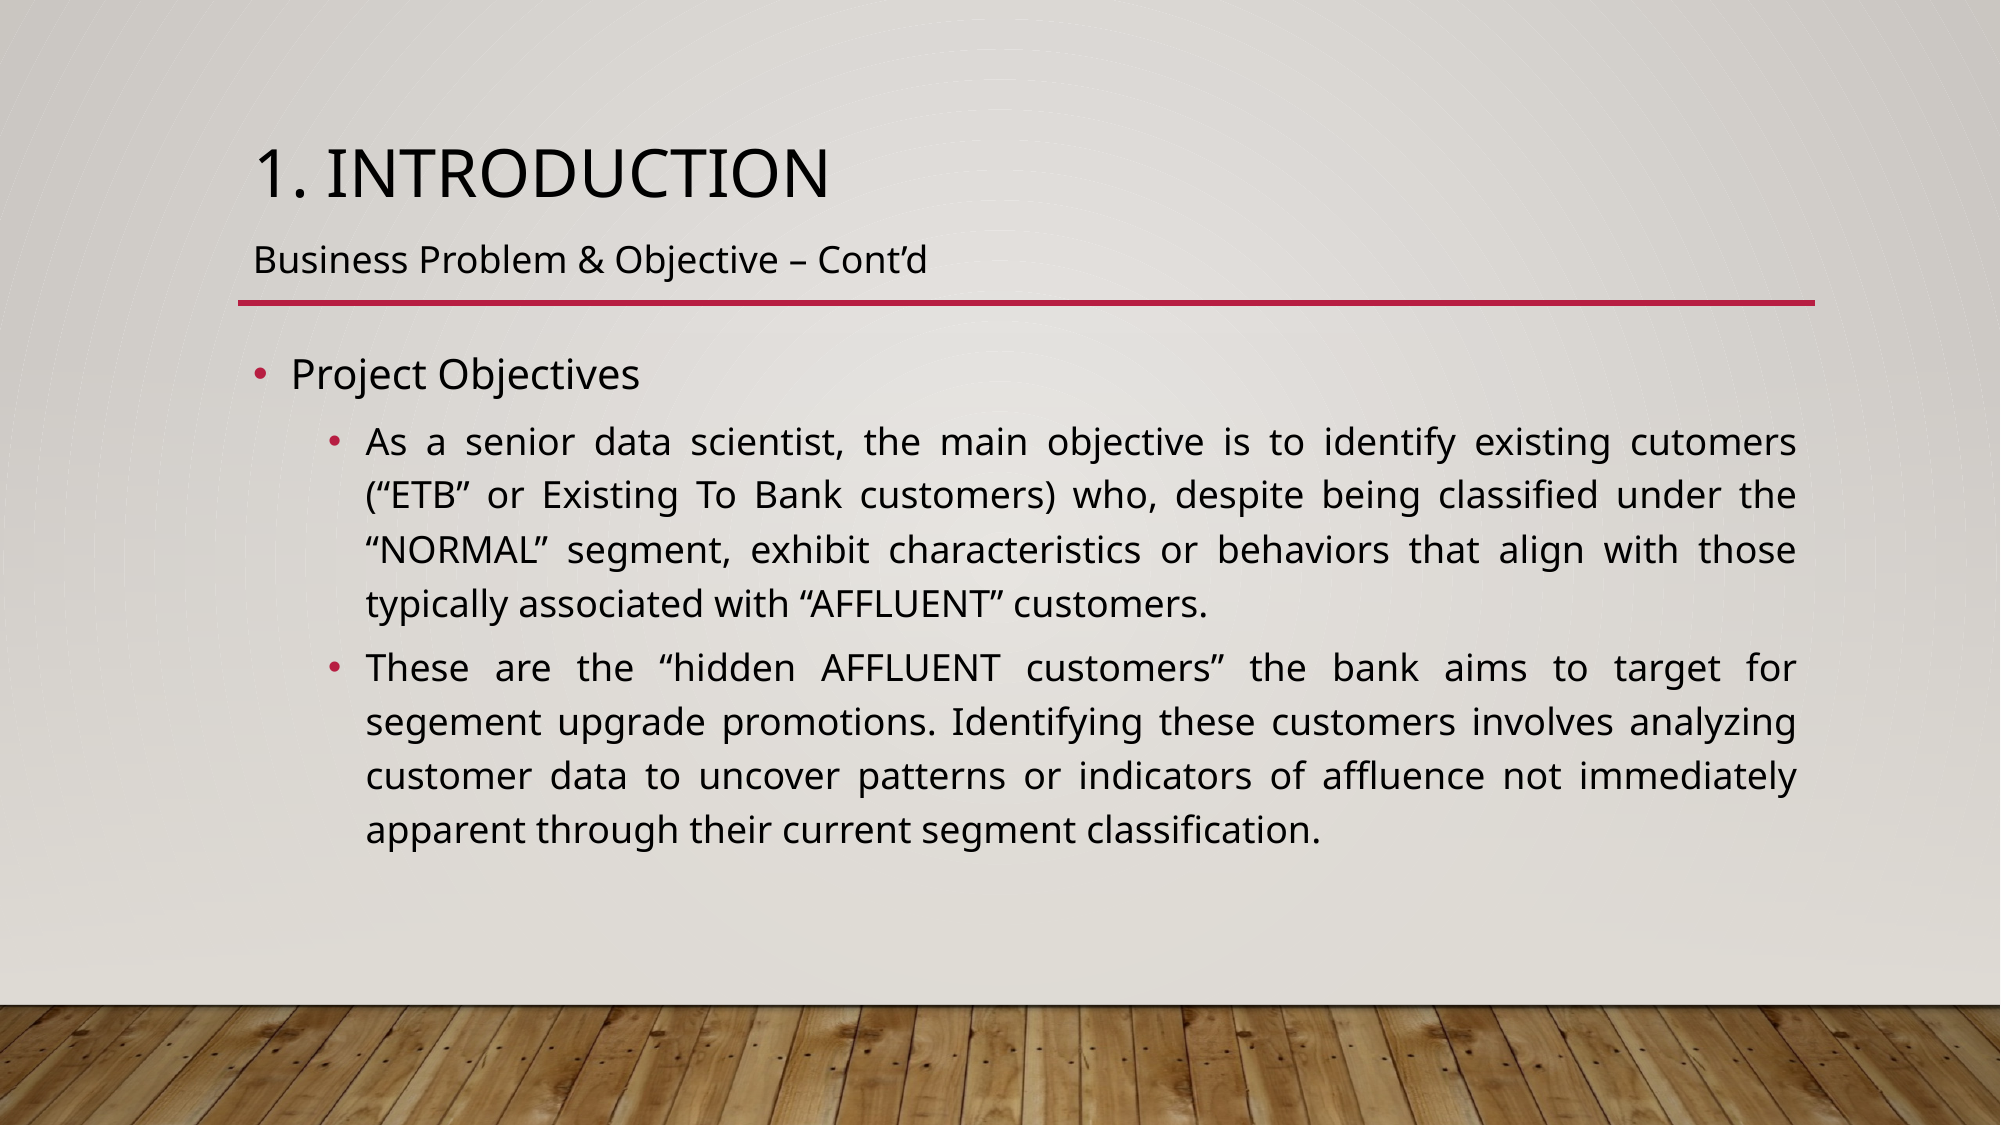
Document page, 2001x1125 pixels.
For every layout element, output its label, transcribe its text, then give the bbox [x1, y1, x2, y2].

picture [0, 1005, 2000, 1125]
text_box Business Problem & Objective – Cont’d [238, 228, 1144, 288]
title 1. Introduction [238, 131, 1814, 305]
list Project Objectives As a senior data scientist, the main objective is to identify existing cutomers (“ETB” or Existing To Bank customers) who, despite being classified under the “NORMAL” segment, exhibit characteristics or behaviors that align with those typically associated with “AFFLUENT” customers. These are the “hidden AFFLUENT customers” the bank aims to target for segement upgrade promotions. Identifying these customers involves analyzing customer data to uncover patterns or indicators of affluence not immediately apparent through their current segment classification. [238, 330, 1814, 897]
